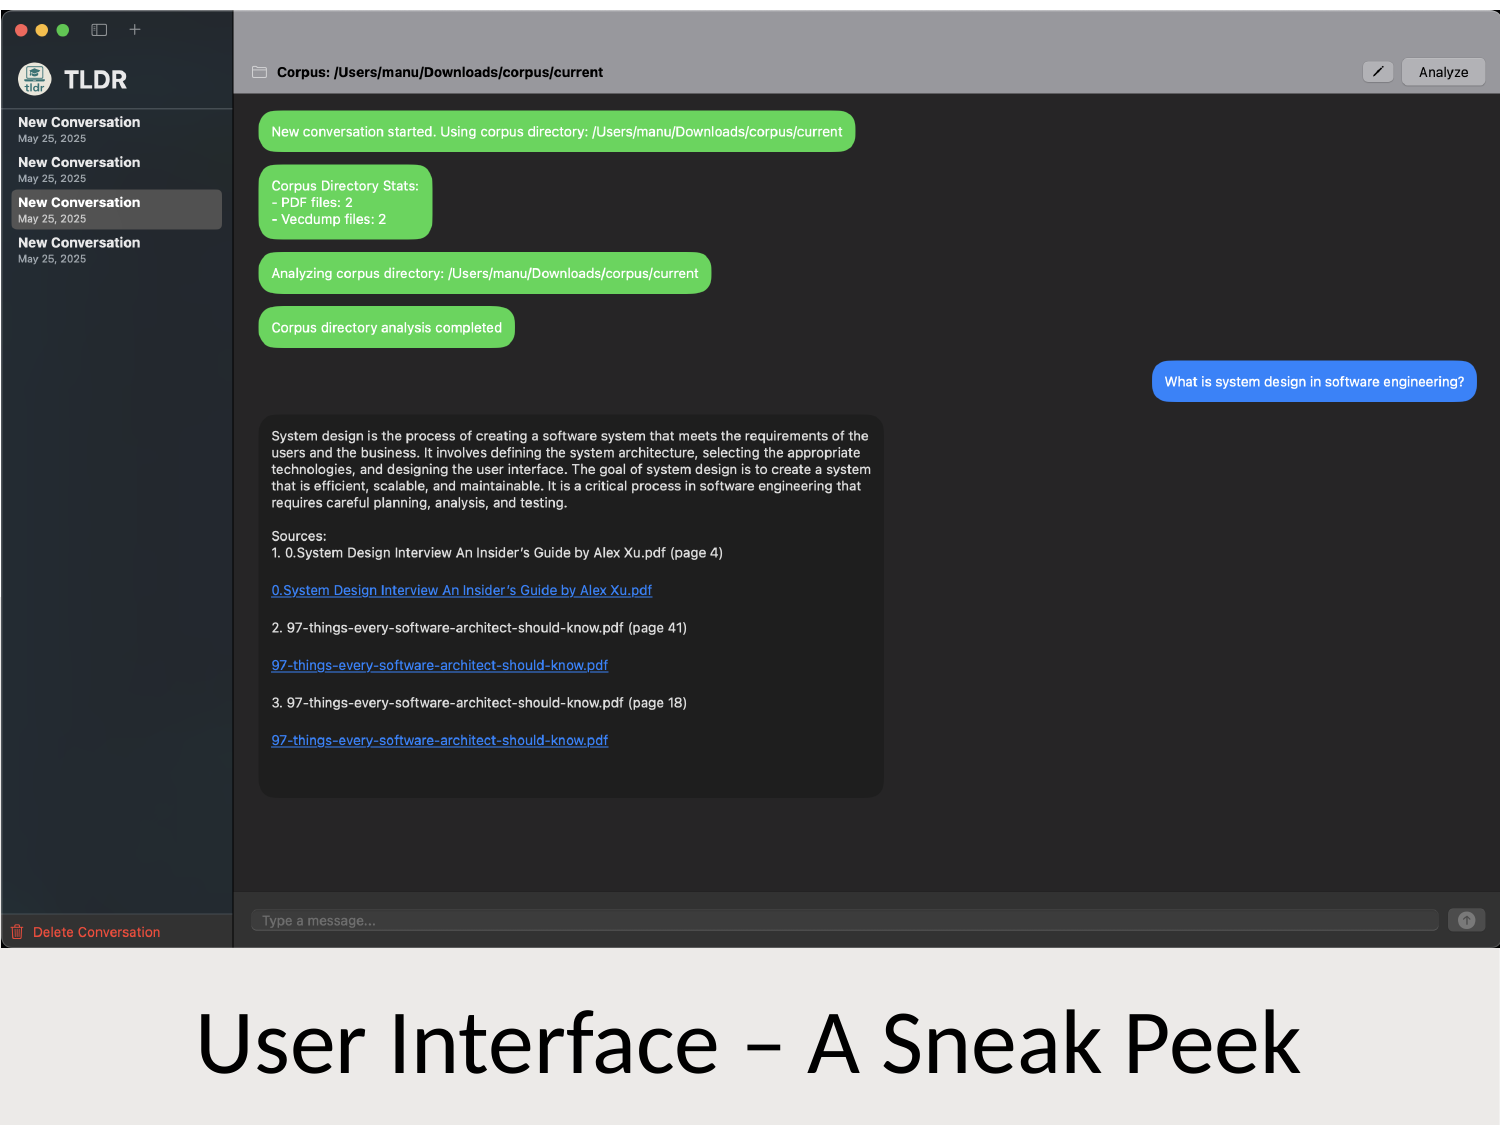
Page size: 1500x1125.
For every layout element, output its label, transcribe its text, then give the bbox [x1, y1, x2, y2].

text_box [0, 0, 1500, 10]
title User Interface – A Sneak Peek [0, 953, 1500, 1125]
picture [1, 10, 1500, 948]
